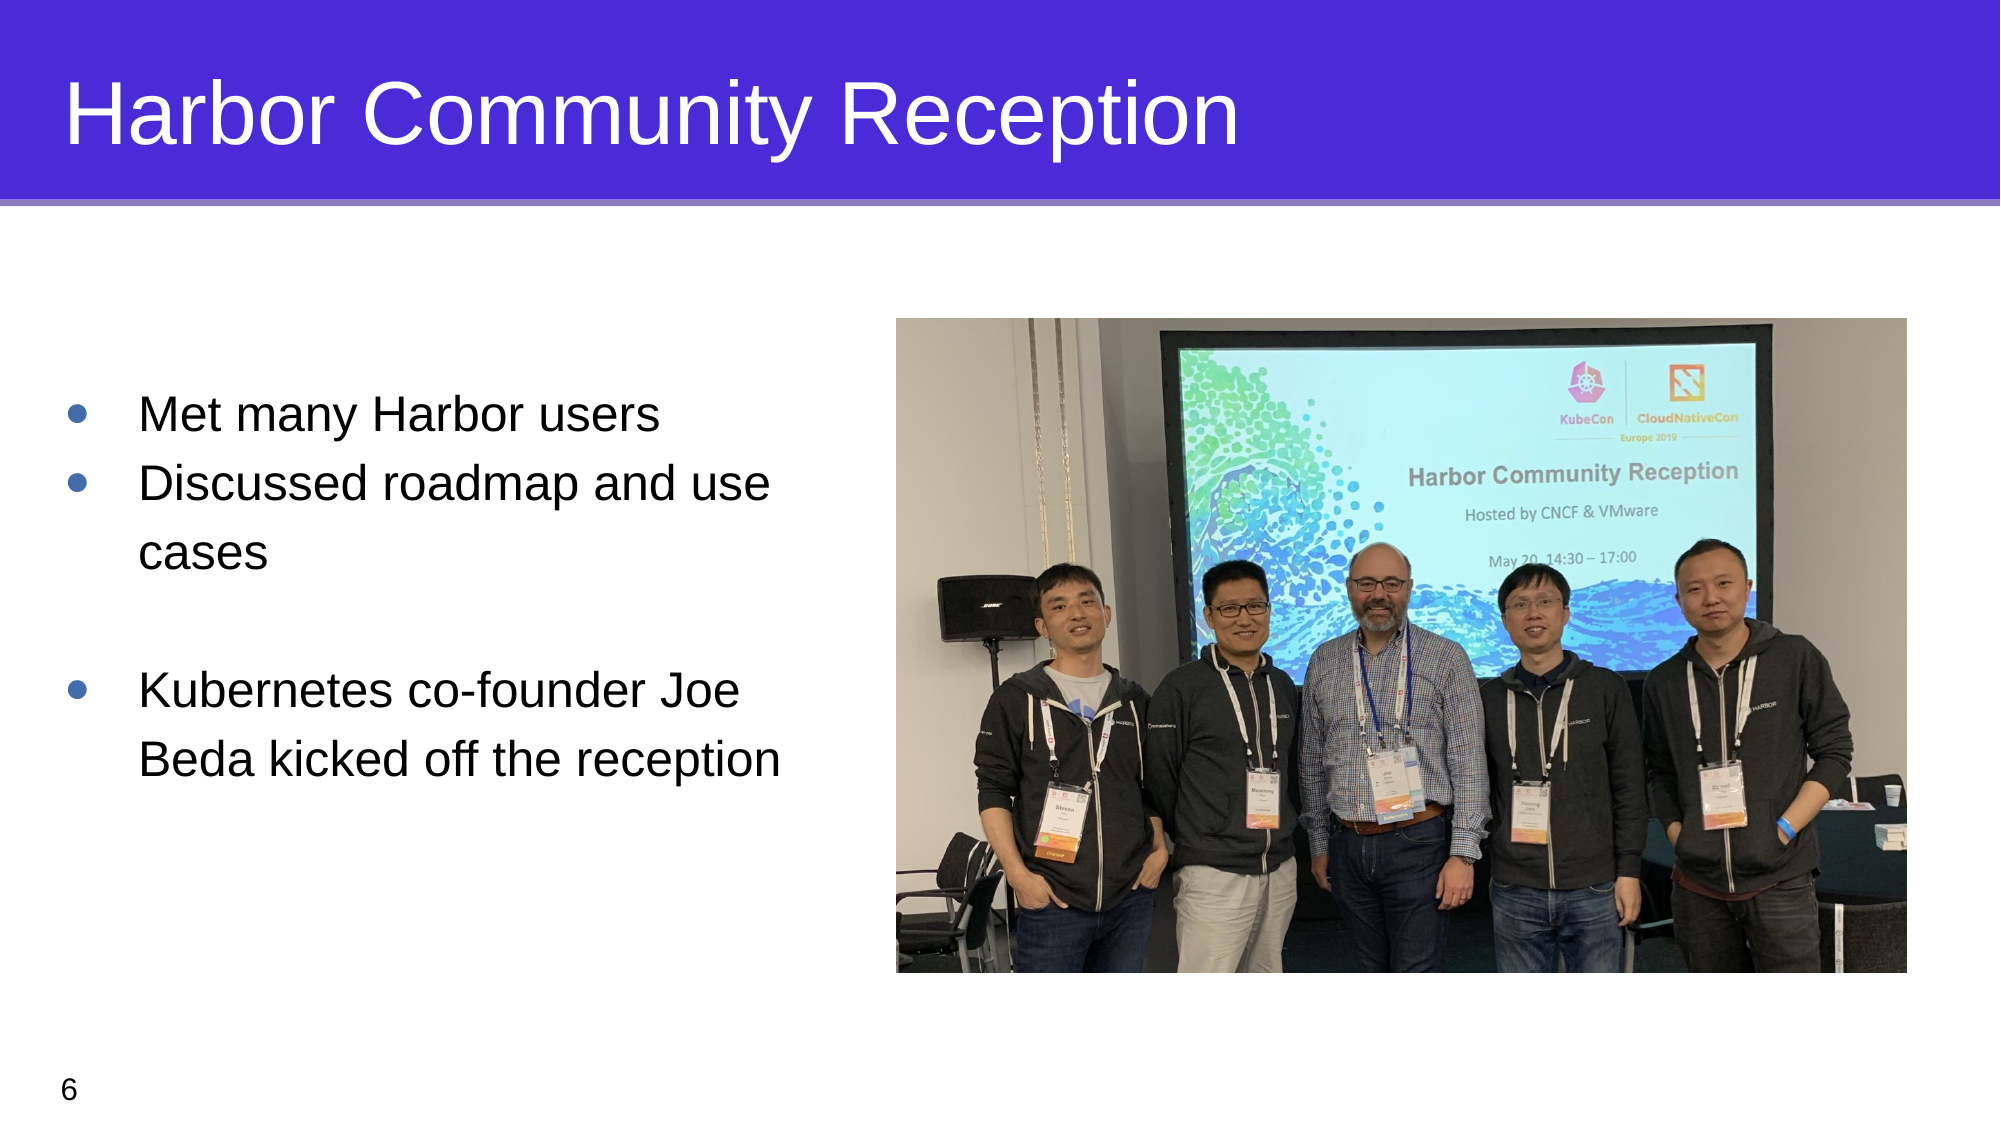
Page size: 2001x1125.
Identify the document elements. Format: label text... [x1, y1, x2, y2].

title Harbor Community Reception [43, 34, 1907, 161]
list Met many Harbor users Discussed roadmap and use cases Kubernetes co-founder Joe Beda kicked off the reception [43, 352, 862, 924]
picture [896, 318, 1907, 974]
slide_number 6 [40, 1044, 161, 1125]
